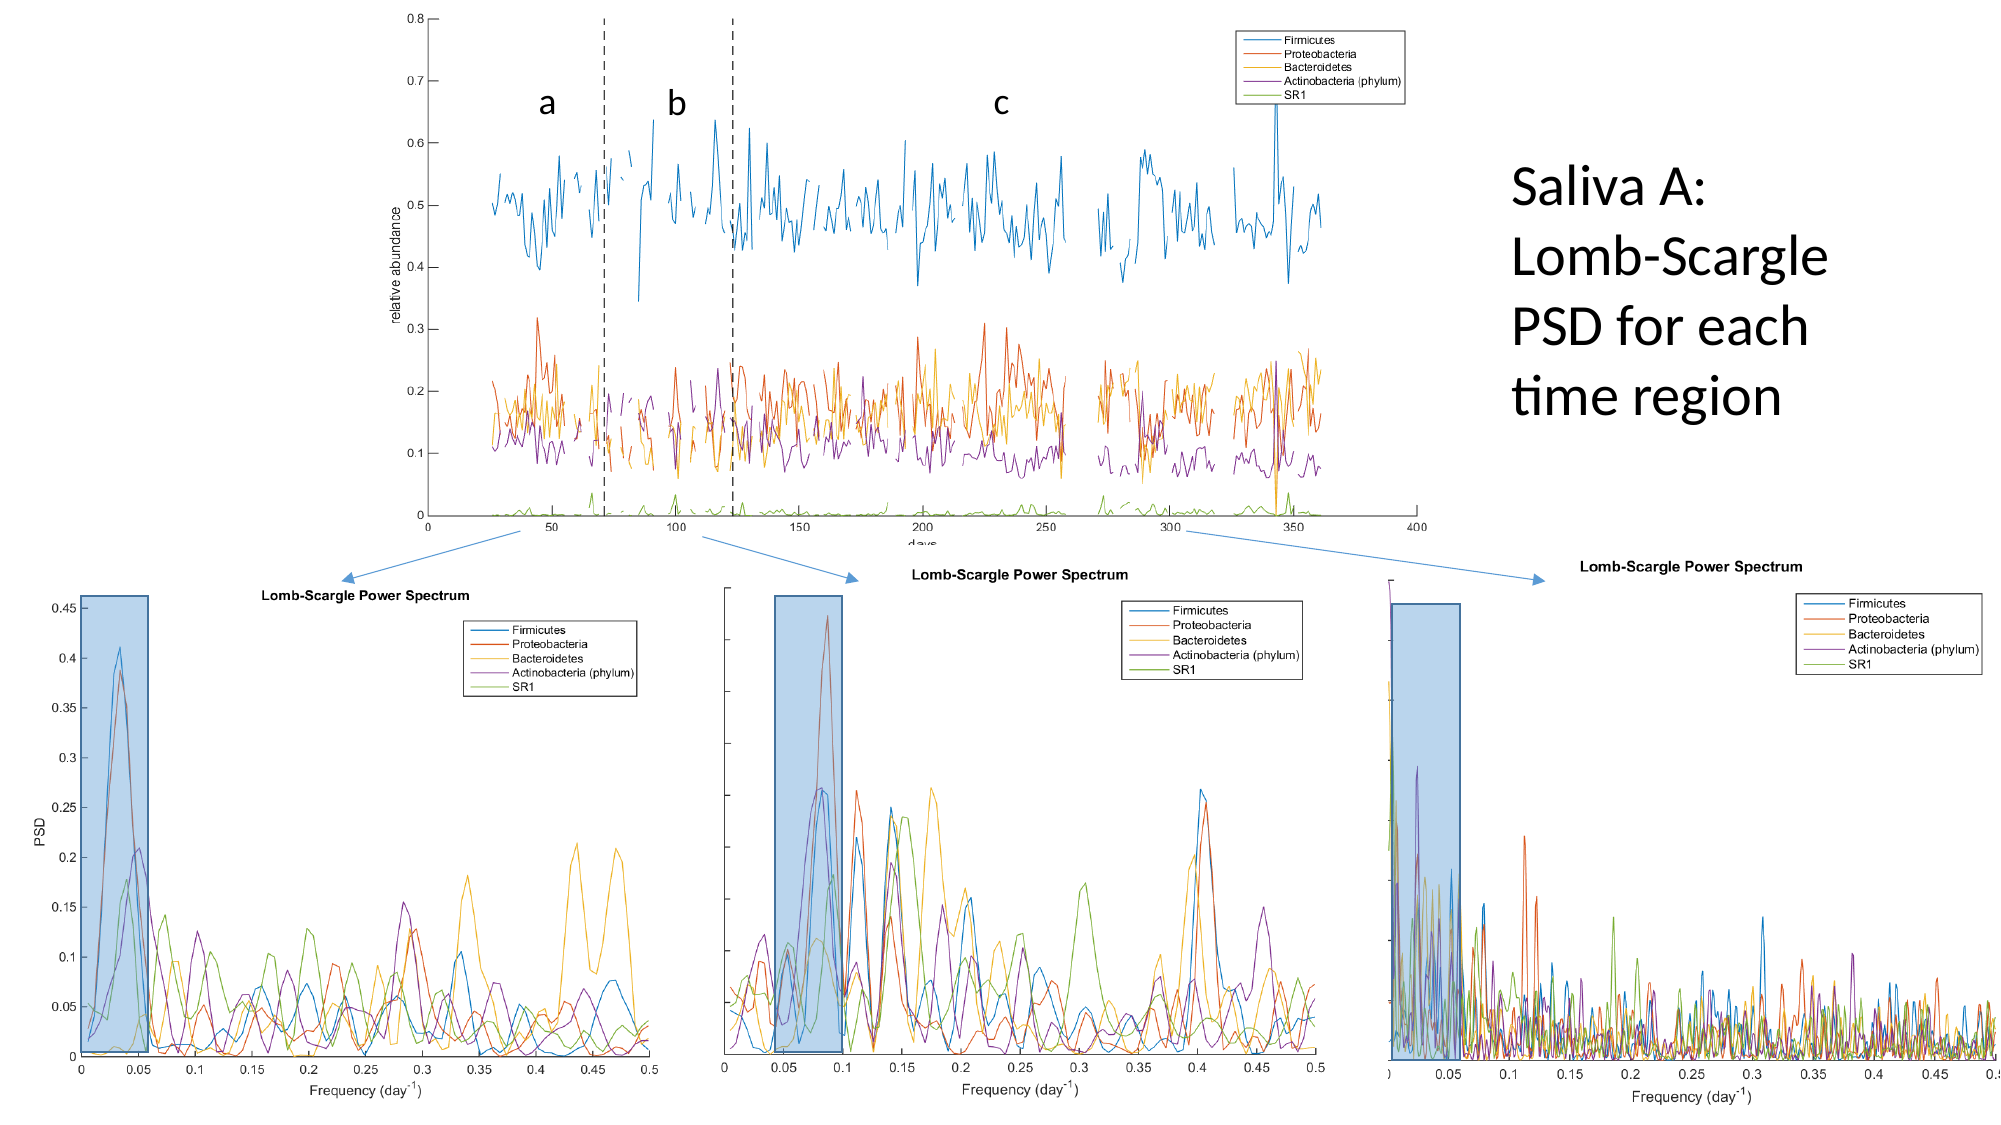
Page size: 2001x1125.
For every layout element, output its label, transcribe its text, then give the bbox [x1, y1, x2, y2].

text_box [702, 536, 859, 582]
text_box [1186, 531, 1546, 582]
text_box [523, 69, 1025, 132]
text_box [341, 531, 521, 582]
picture [262, 0, 2000, 1125]
text_box Saliva A: Lomb-Scargle PSD for each time region [1538, 139, 1882, 435]
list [0, 567, 719, 1117]
